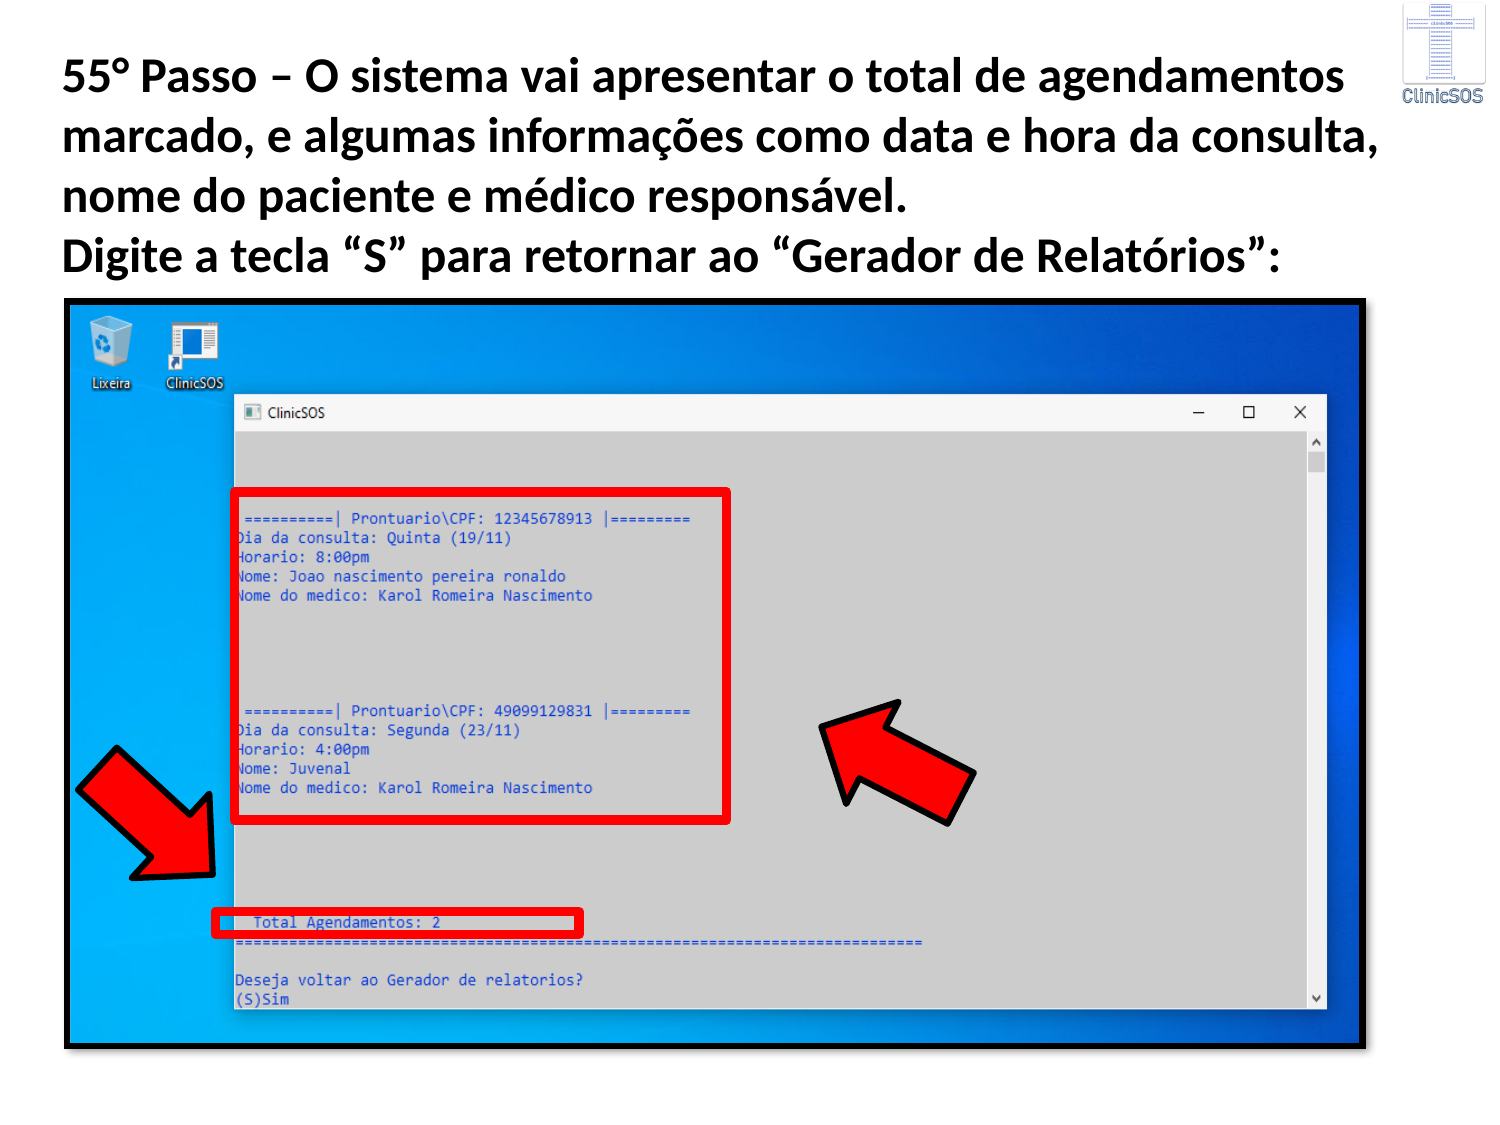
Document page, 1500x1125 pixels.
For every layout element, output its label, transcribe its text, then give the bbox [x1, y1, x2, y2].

picture [70, 375, 86, 380]
picture [109, 381, 132, 388]
picture [93, 378, 108, 388]
picture [91, 304, 1360, 1044]
text_box 55° Passo – O sistema vai apresentar o total de agendamentos marcado, e algumas informações como data e hora da consulta, nome do paciente e médico responsável. Digite a tecla “S” para retornar ao “Gerador de Relatórios”: [46, 35, 1454, 350]
picture [1390, 0, 1500, 110]
picture [166, 378, 222, 392]
picture [77, 746, 215, 880]
